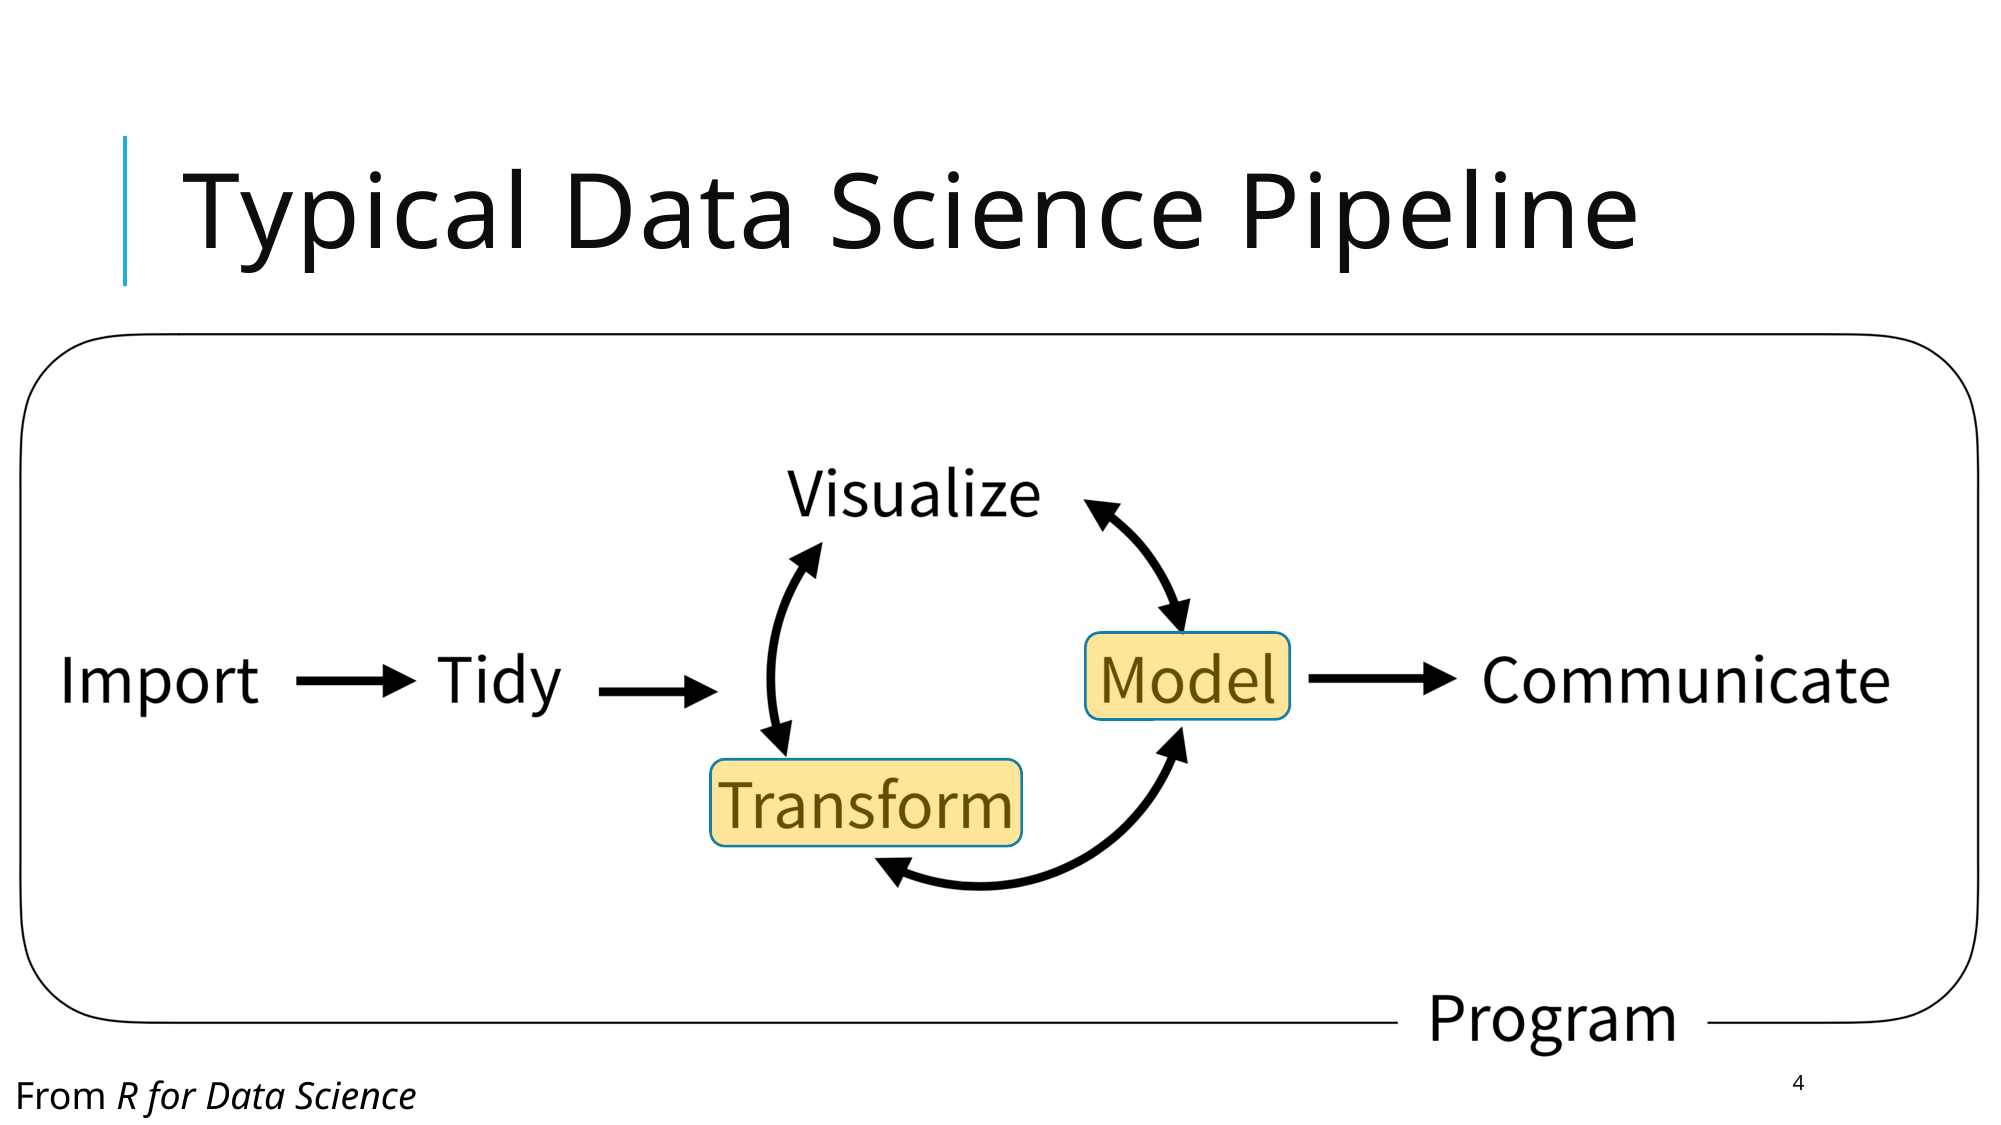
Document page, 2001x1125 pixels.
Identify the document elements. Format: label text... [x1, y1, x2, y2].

picture [0, 327, 2000, 1065]
slide_number 4 [1777, 1074, 1938, 1107]
title Typical Data Science Pipeline [168, 96, 1763, 322]
text_box From R for Data Science (https://r4ds.had.co.nz/introduction.html) [0, 1074, 1119, 1125]
